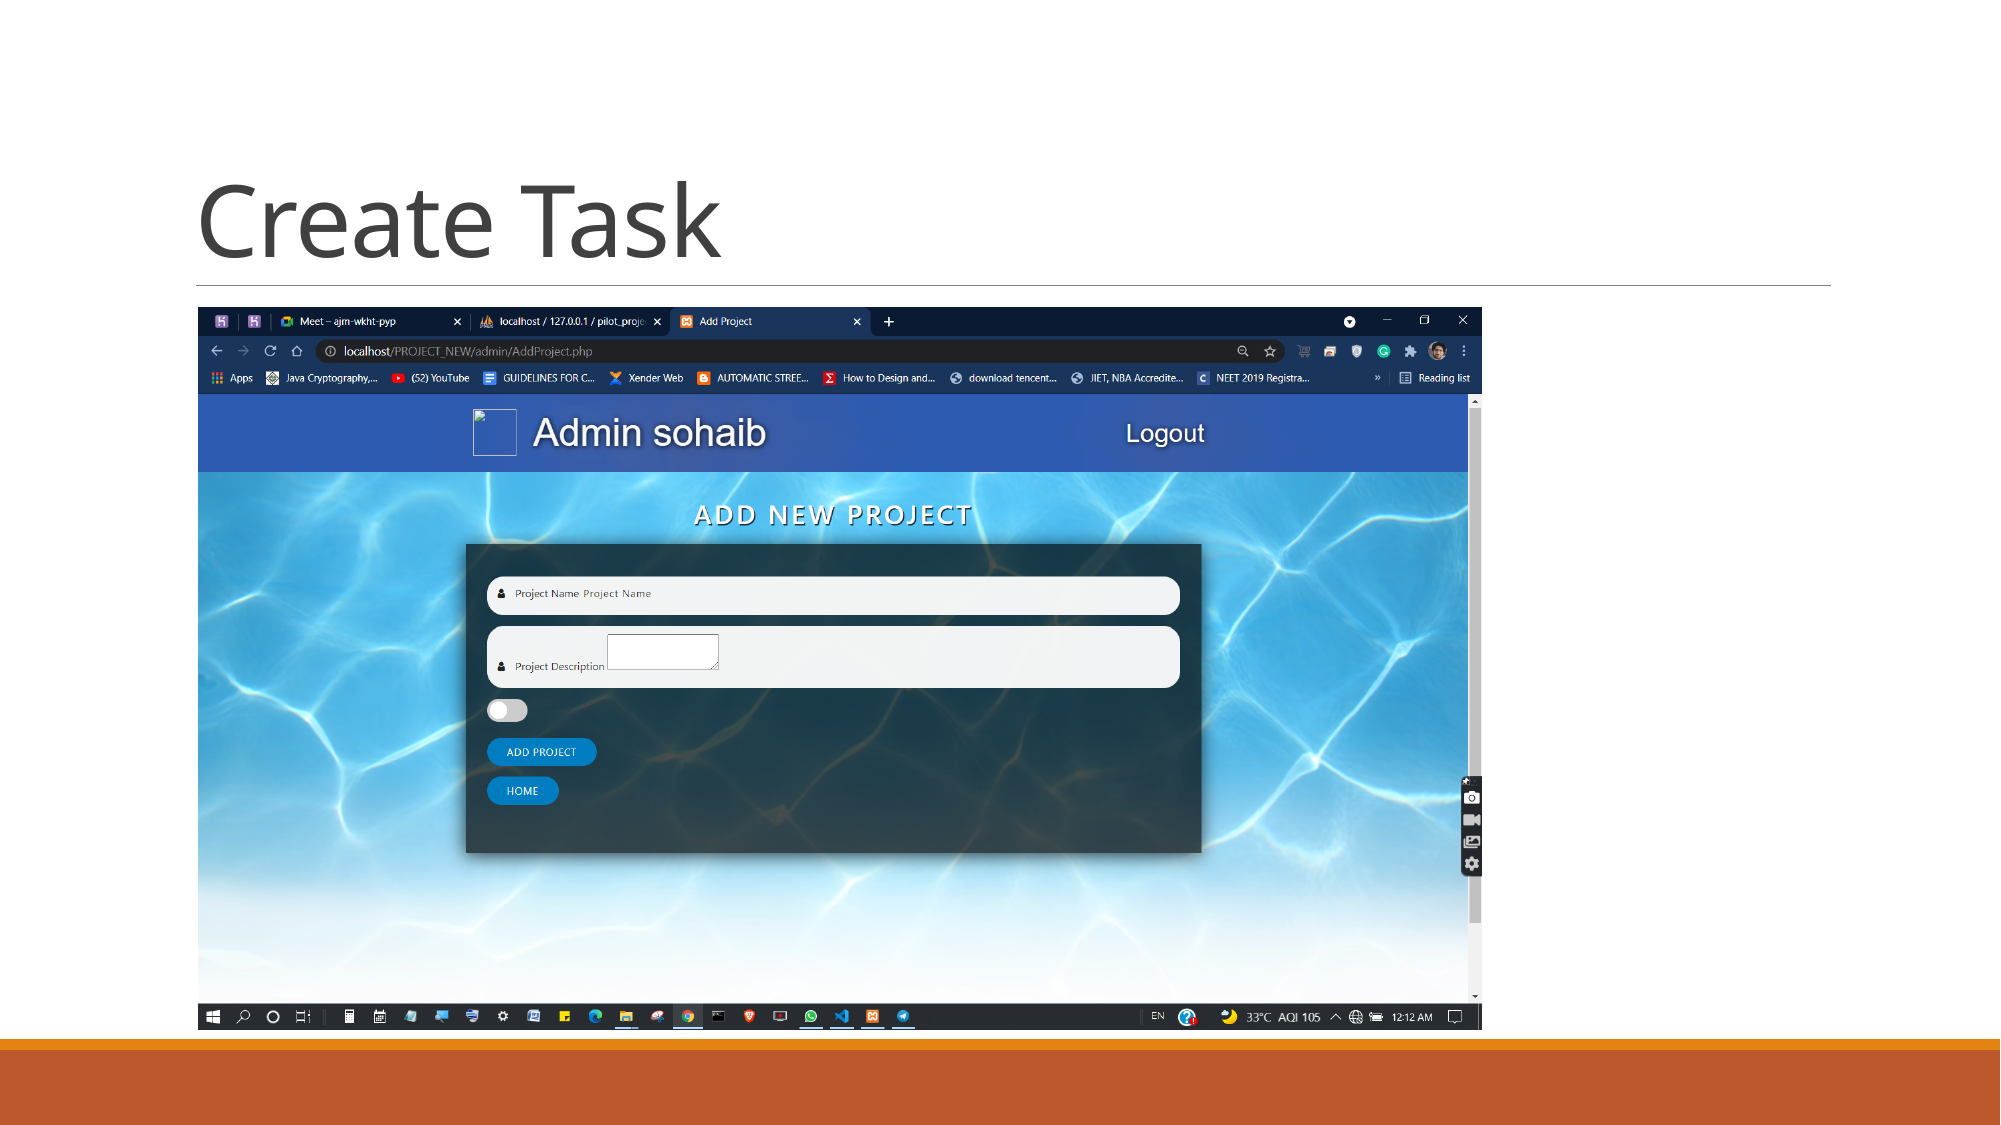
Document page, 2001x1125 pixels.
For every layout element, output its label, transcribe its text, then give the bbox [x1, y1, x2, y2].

title Create Task [180, 47, 1830, 285]
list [197, 306, 1483, 1030]
